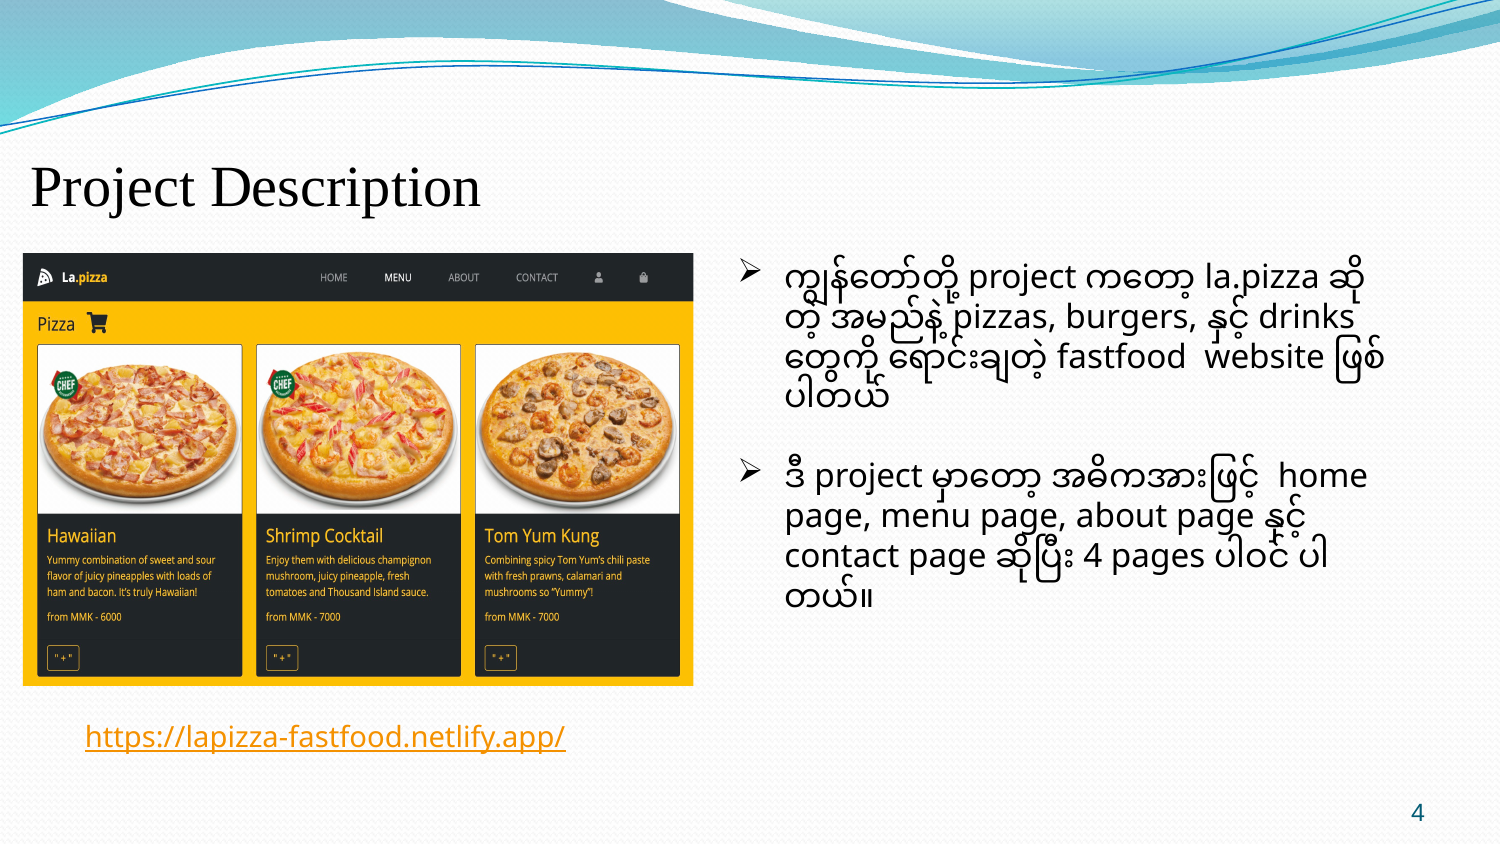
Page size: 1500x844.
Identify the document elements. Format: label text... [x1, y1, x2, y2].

text_box https://lapizza-fastfood.netlify.app/ [70, 711, 610, 766]
slide_number 4 [1299, 782, 1425, 827]
text_box ကျွန်တော်တို့ project ကတော့ la.pizza ဆိုတဲ့ အမည်နဲ့ pizzas, burgers, နှင့် drinks တွေကို ရောင်းချတဲ့ fastfood website ဖြစ်ပါတယ် ဒီ project မှာတော့ အဓိကအားဖြင့် home page, menu page, about page နှင့် contact page ဆိုပြီး 4 pages ပါဝင် ပါတယ်။ [722, 247, 1415, 737]
picture [22, 253, 694, 686]
text_box Project Description [15, 140, 1430, 226]
